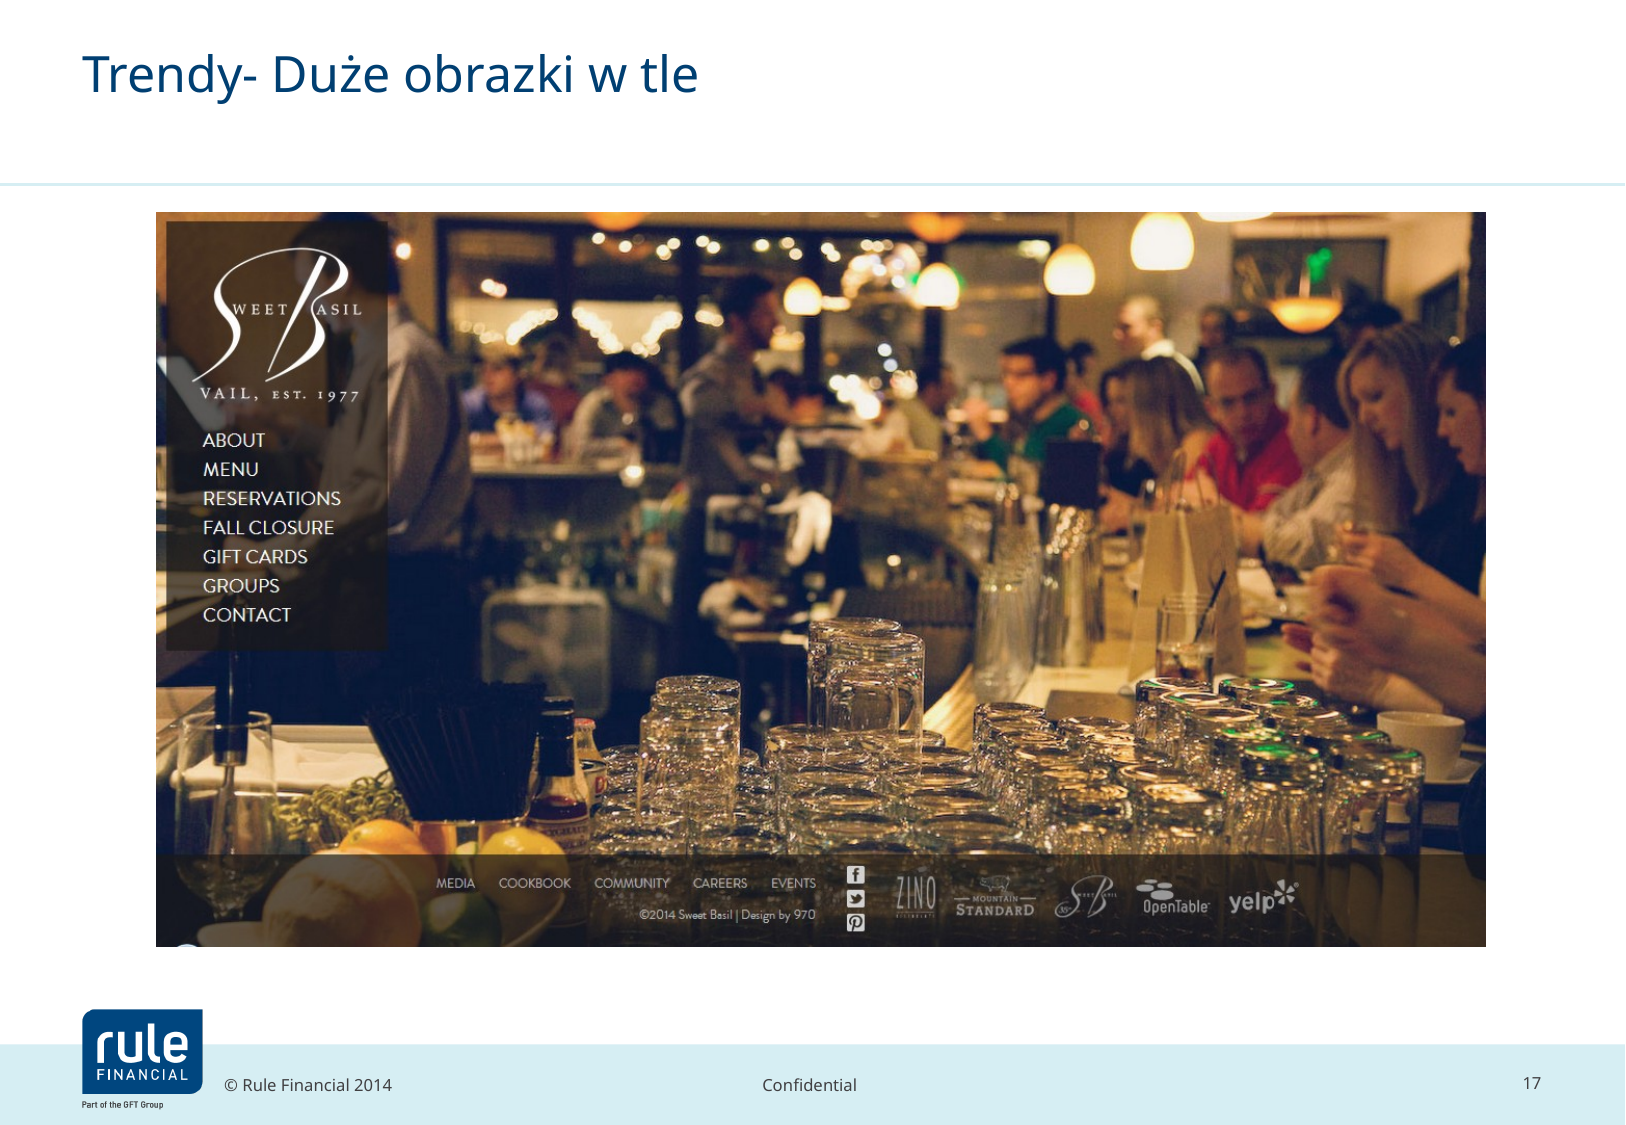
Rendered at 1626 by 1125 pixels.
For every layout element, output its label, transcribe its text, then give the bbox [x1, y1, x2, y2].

title Trendy- Duże obrazki w tle [82, 42, 1545, 177]
picture [156, 212, 1486, 947]
picture [80, 1005, 205, 1113]
